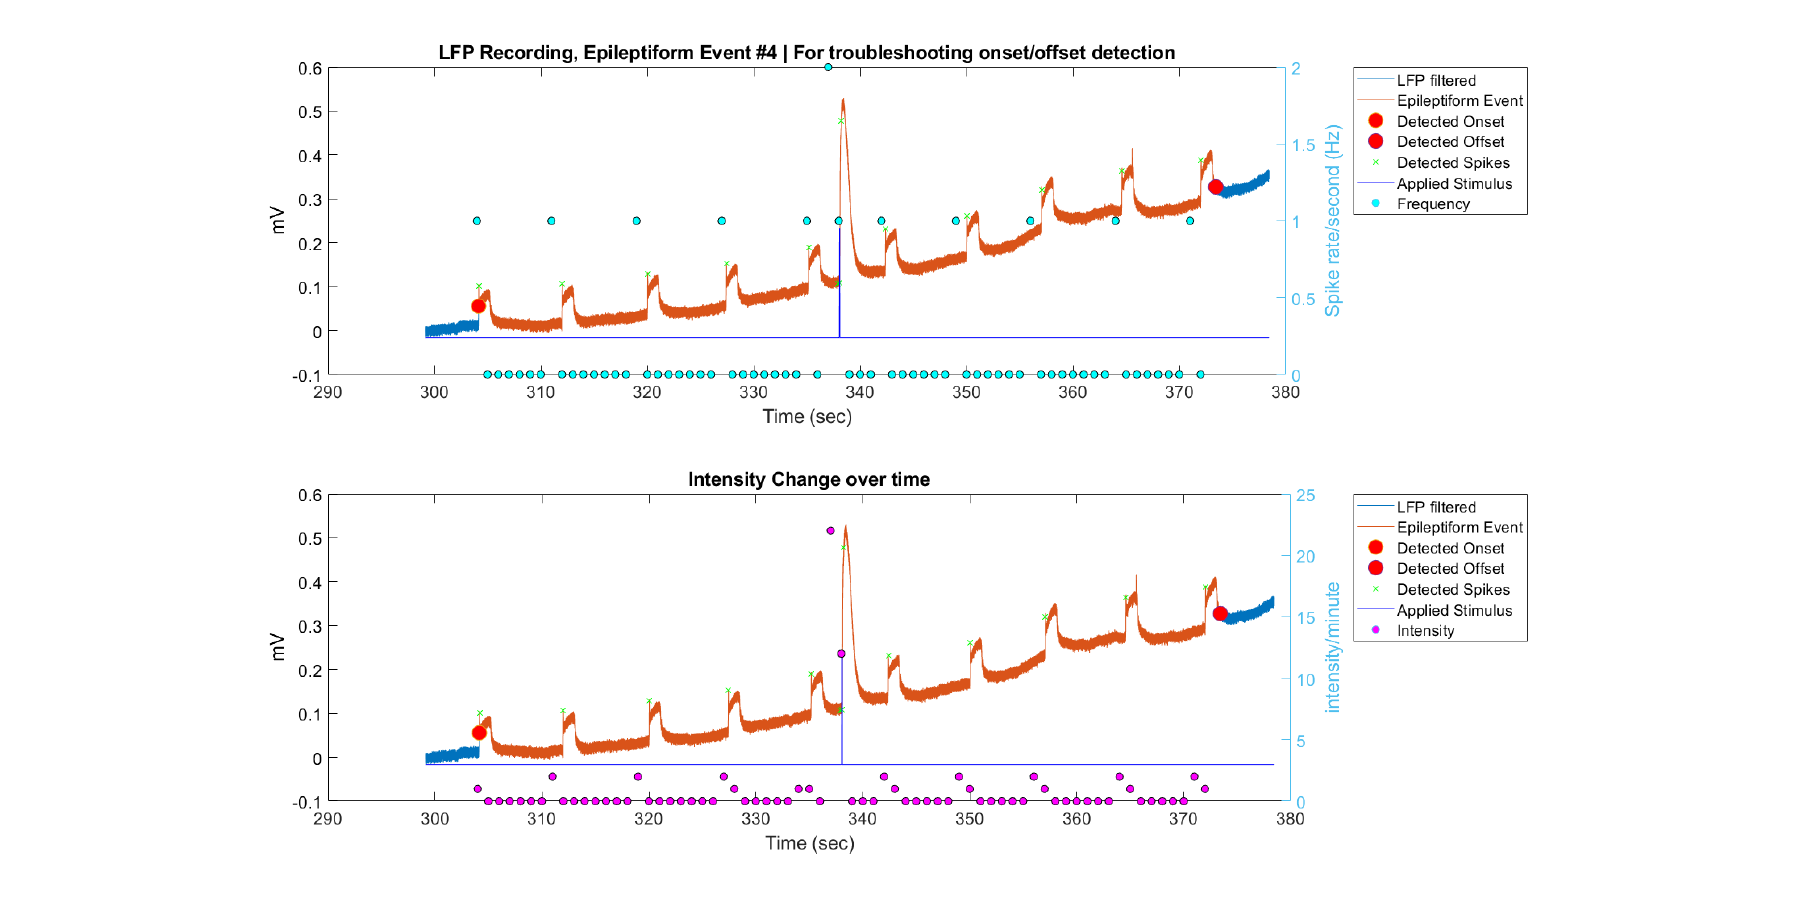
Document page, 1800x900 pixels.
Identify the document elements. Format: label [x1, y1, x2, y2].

picture [126, 0, 1674, 900]
